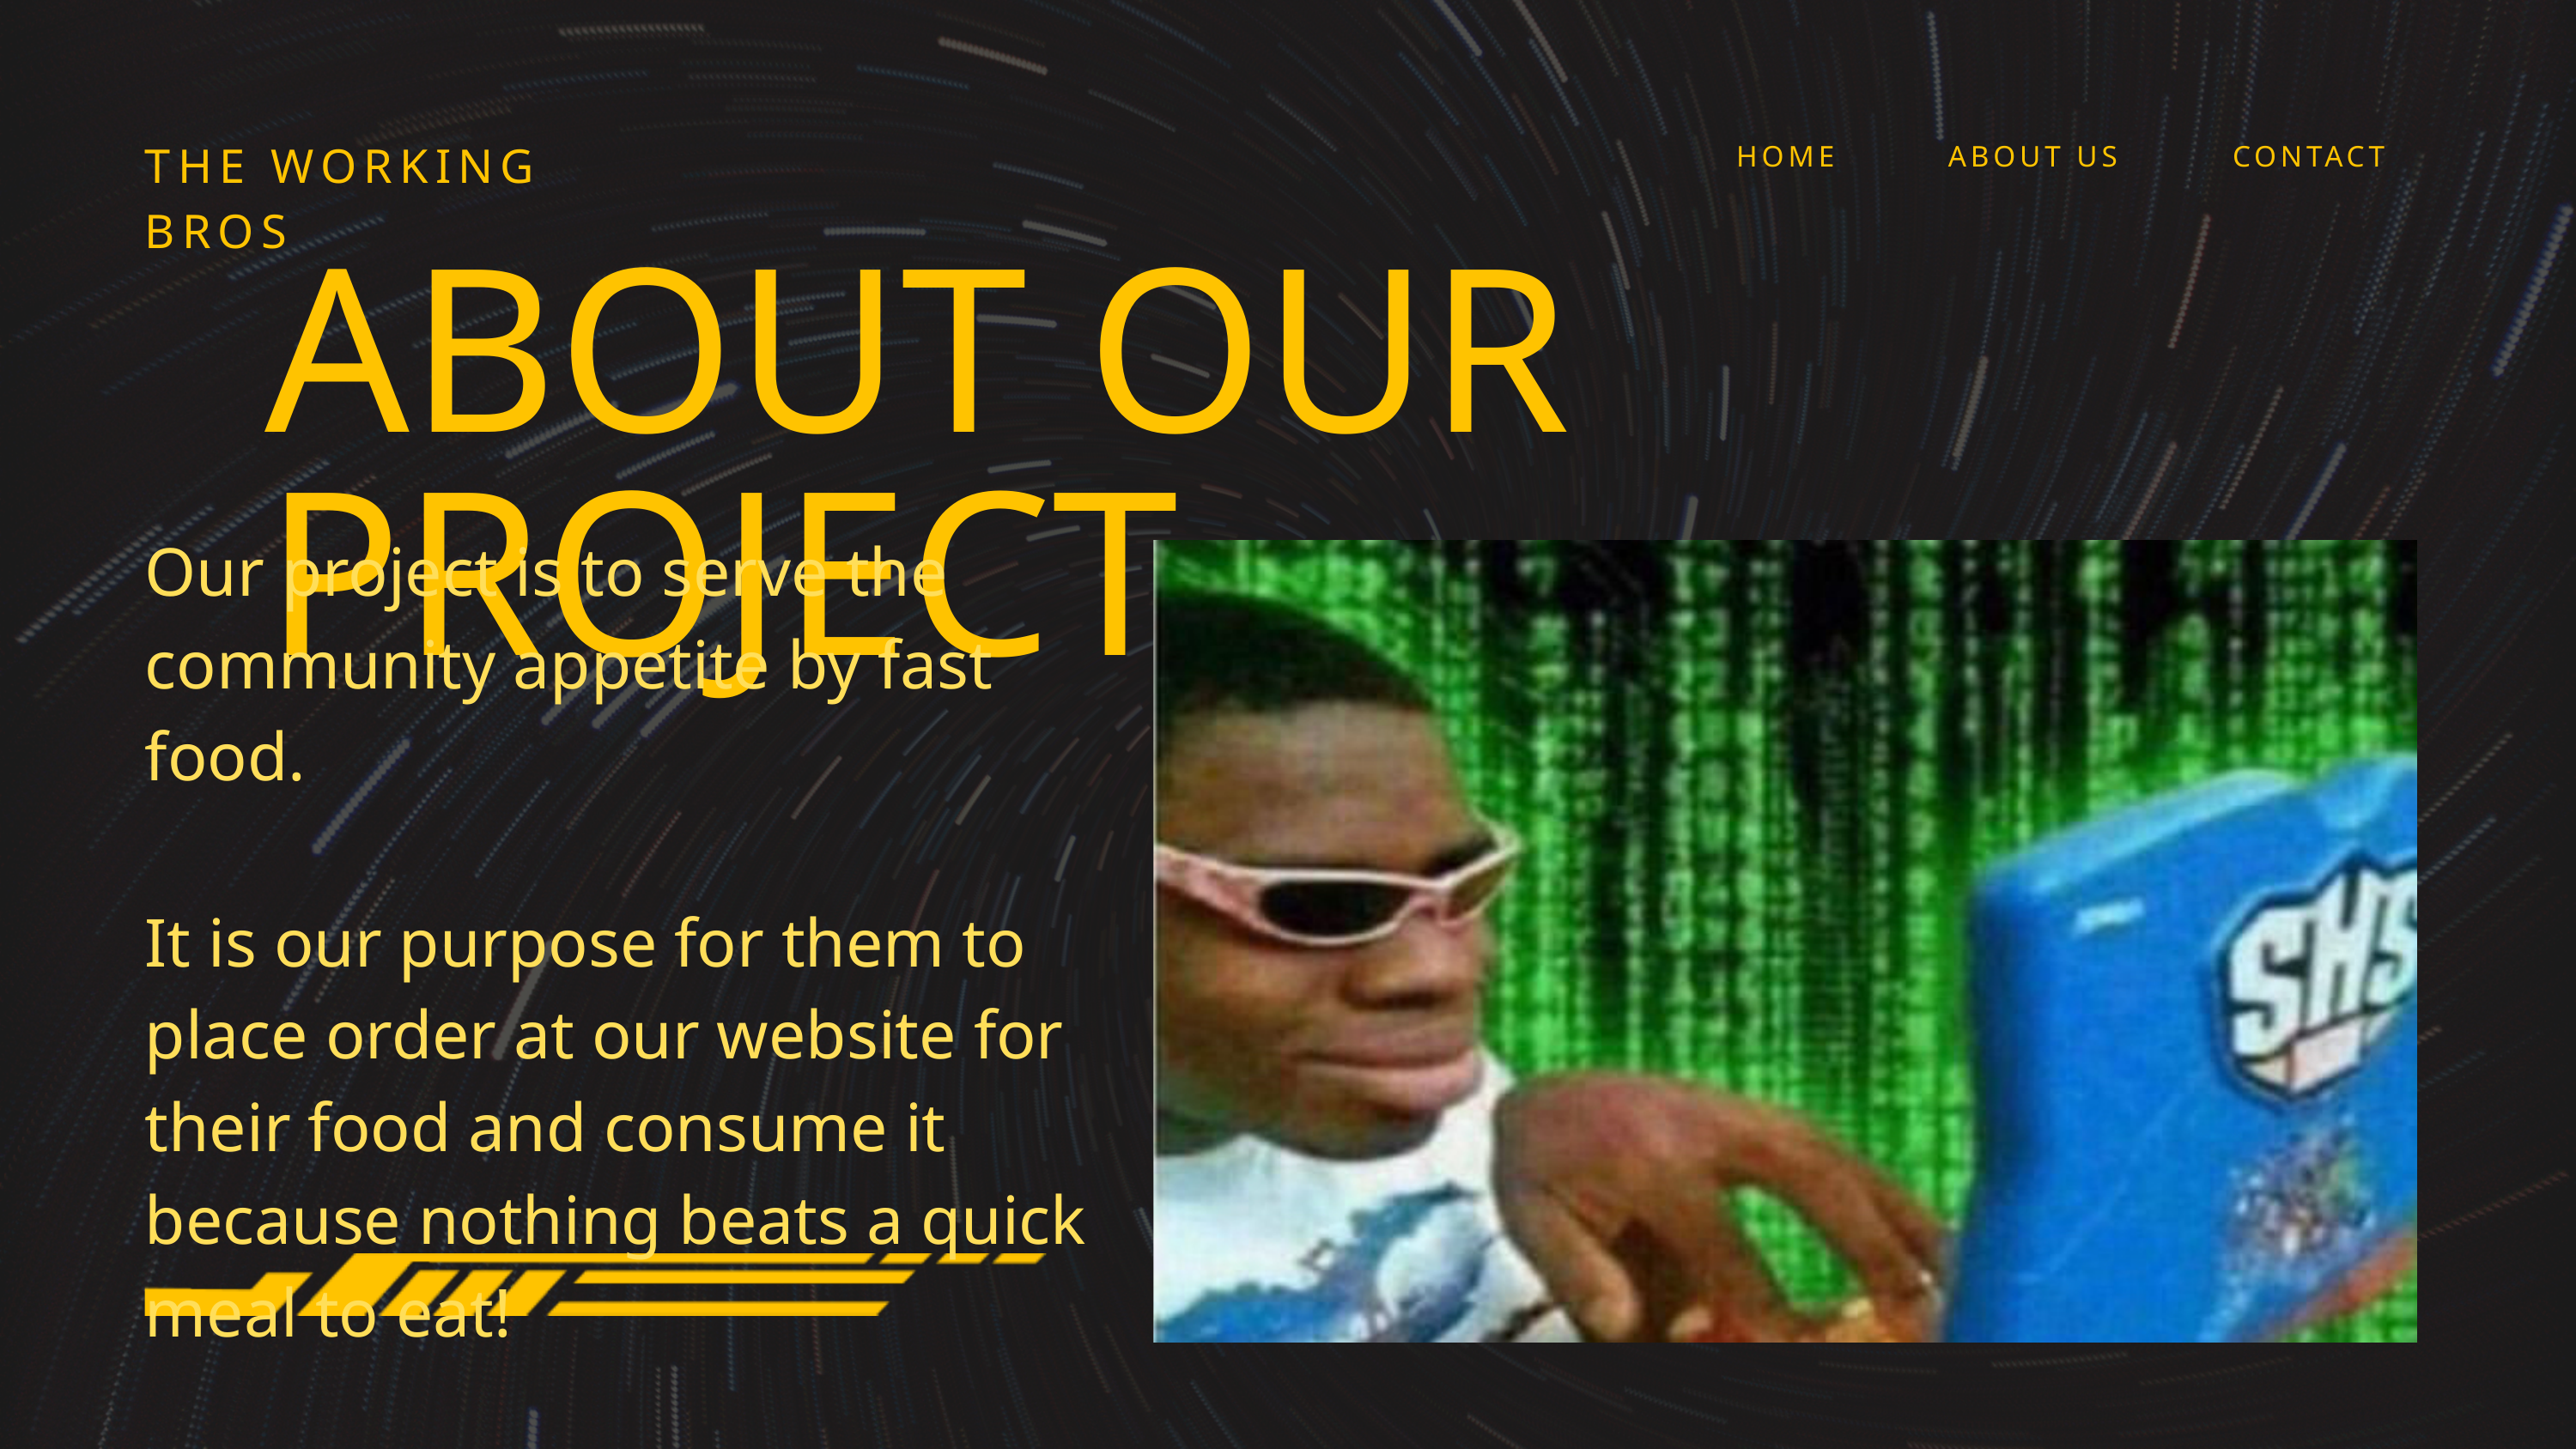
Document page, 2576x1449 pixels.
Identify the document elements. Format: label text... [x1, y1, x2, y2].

text_box ABOUT US [1925, 132, 2141, 173]
text_box [0, 0, 2576, 1449]
text_box Our project is to serve the community appetite by fast food. It is our purpose for them to place order at our website for their food and consume it because nothing beats a quick meal to eat! [144, 516, 1109, 1351]
text_box THE WORKING BROS [144, 127, 698, 258]
text_box ABOUT OUR PROJECT [264, 255, 2401, 700]
text_box HOME [1691, 132, 1880, 173]
text_box CONTACT [2186, 132, 2432, 173]
text_box [1153, 540, 2417, 1343]
